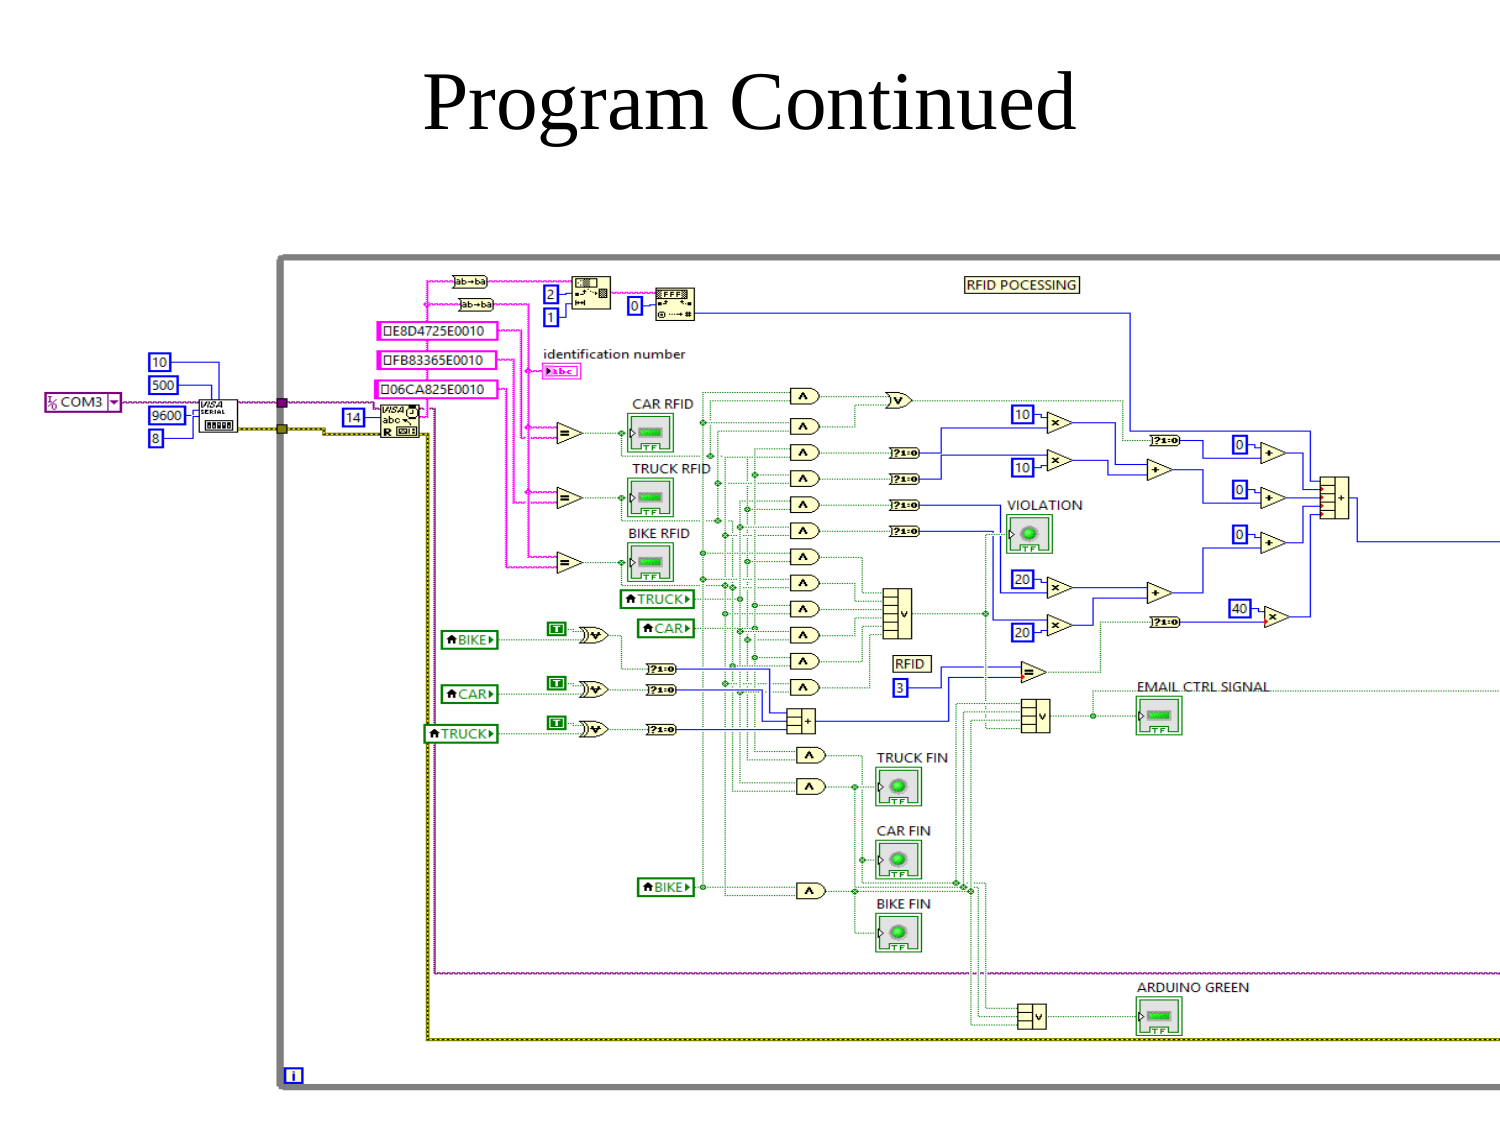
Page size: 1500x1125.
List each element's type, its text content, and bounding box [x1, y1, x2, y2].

picture [0, 249, 1500, 1108]
title Program Continued [75, 2, 1425, 191]
